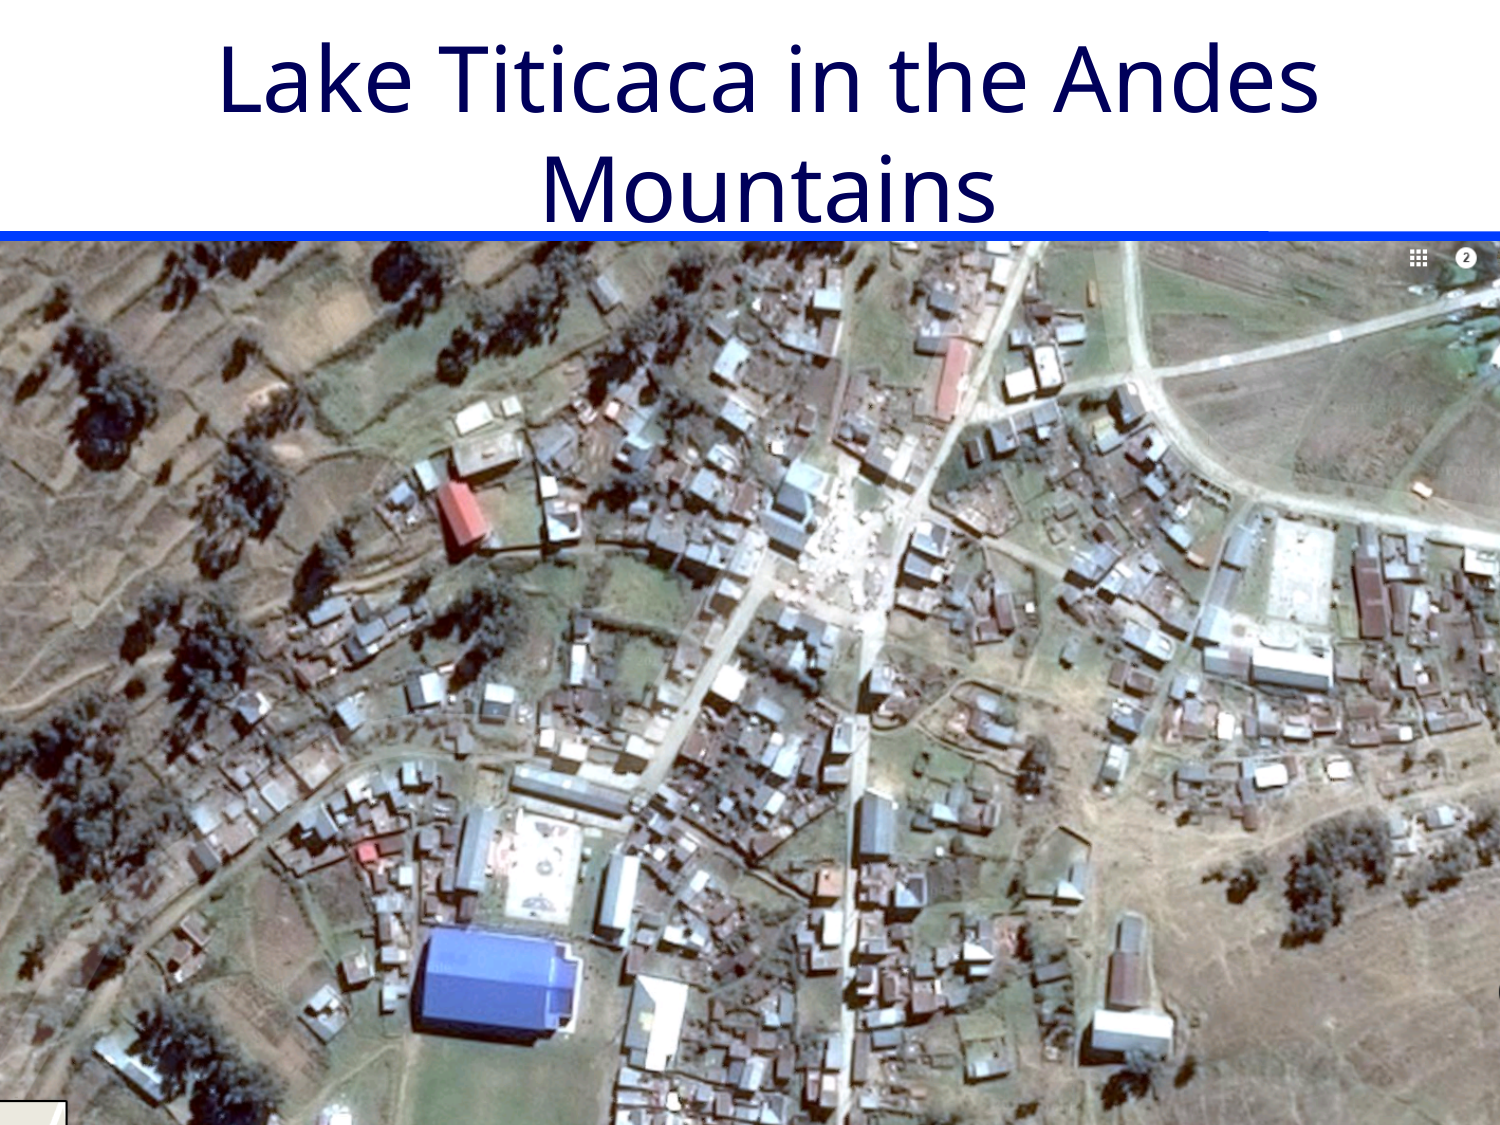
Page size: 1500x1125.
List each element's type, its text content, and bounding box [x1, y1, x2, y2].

picture [0, 241, 1500, 1125]
title Lake Titicaca in the Andes Mountains [75, 37, 1463, 225]
